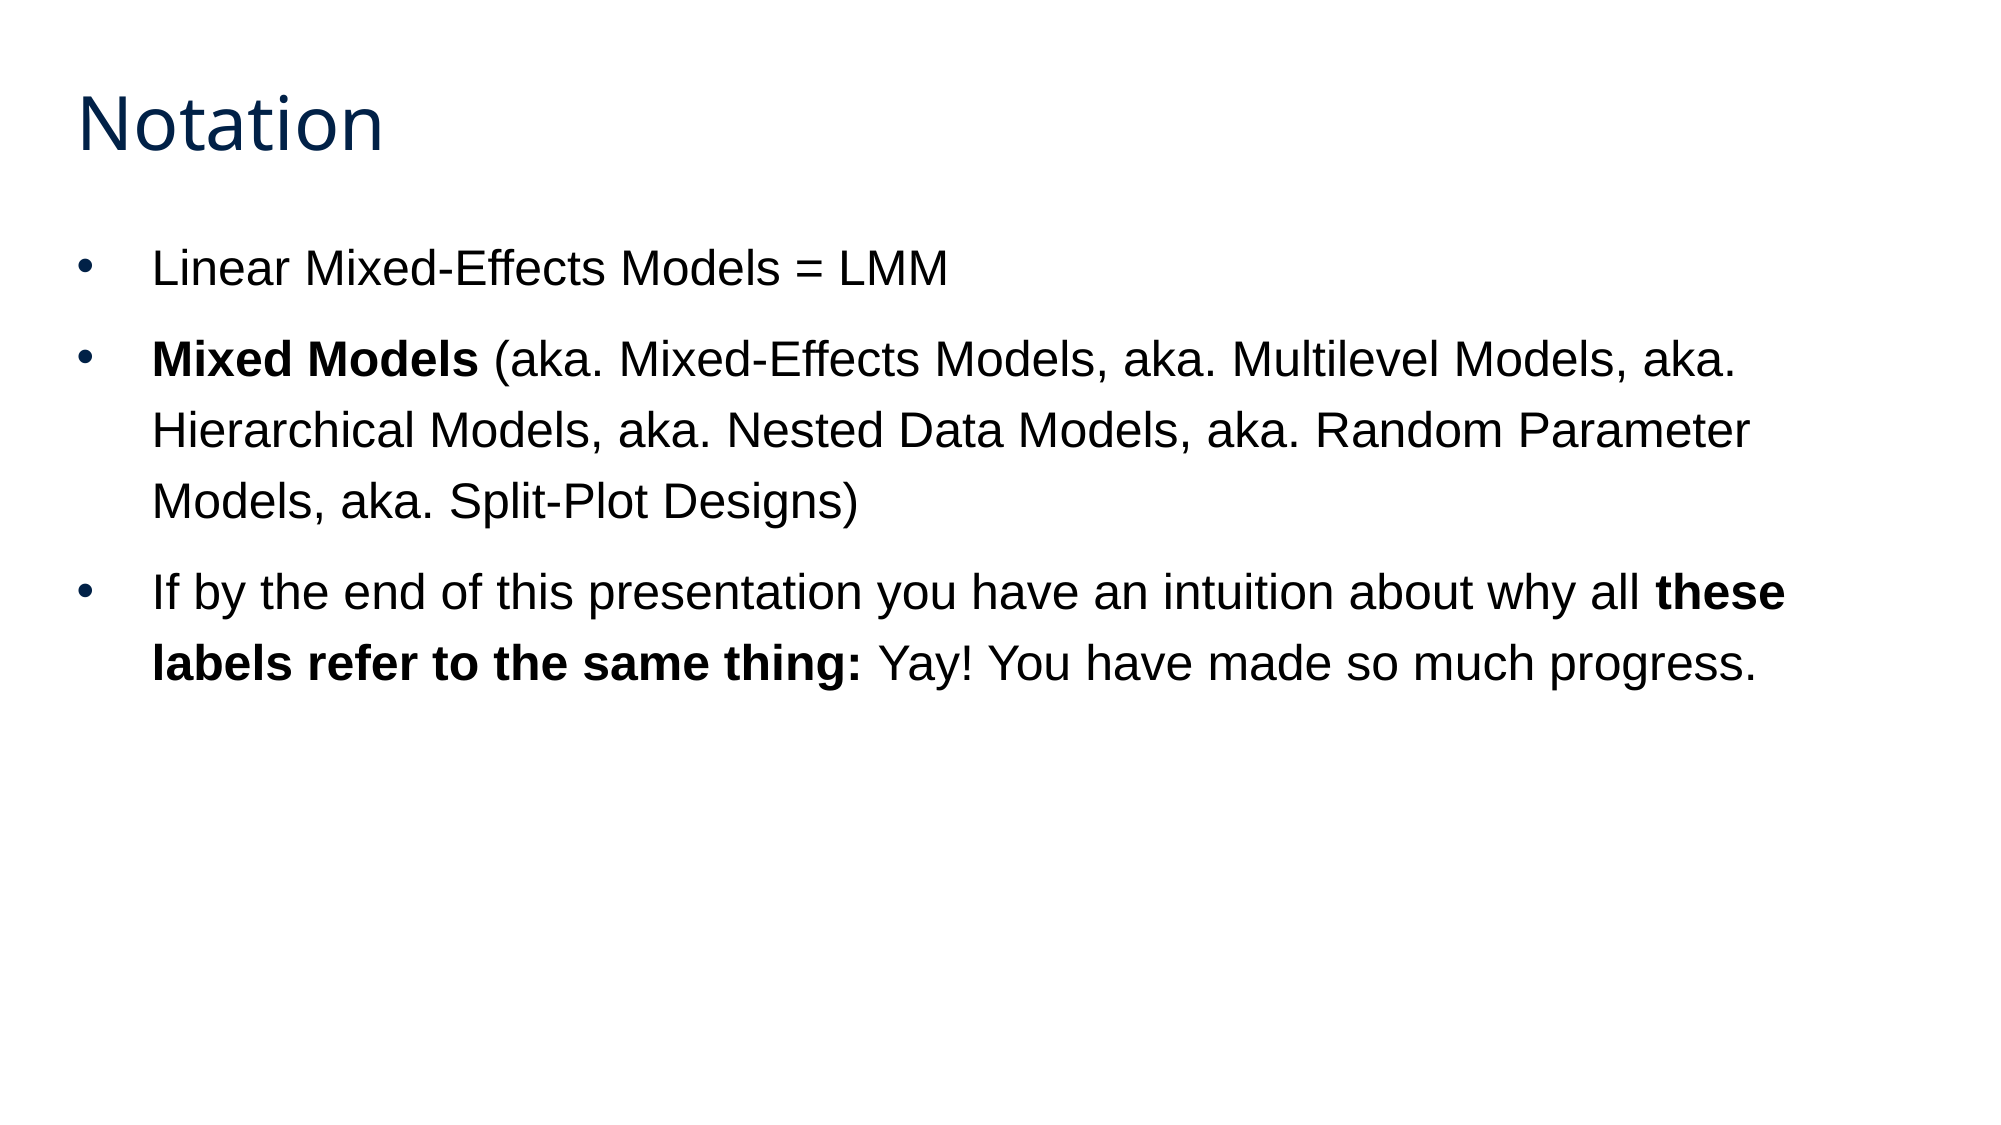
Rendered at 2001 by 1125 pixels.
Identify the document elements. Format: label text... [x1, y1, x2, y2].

list Linear Mixed-Effects Models = LMM Mixed Models (aka. Mixed-Effects Models, aka. Multilevel Models, aka. Hierarchical Models, aka. Nested Data Models, aka. Random Parameter Models, aka. Split-Plot Designs) If by the end of this presentation you have an intuition about why all these labels refer to the same thing: Yay! You have made so much progress. [61, 216, 1934, 1014]
title Notation [61, 59, 1934, 194]
